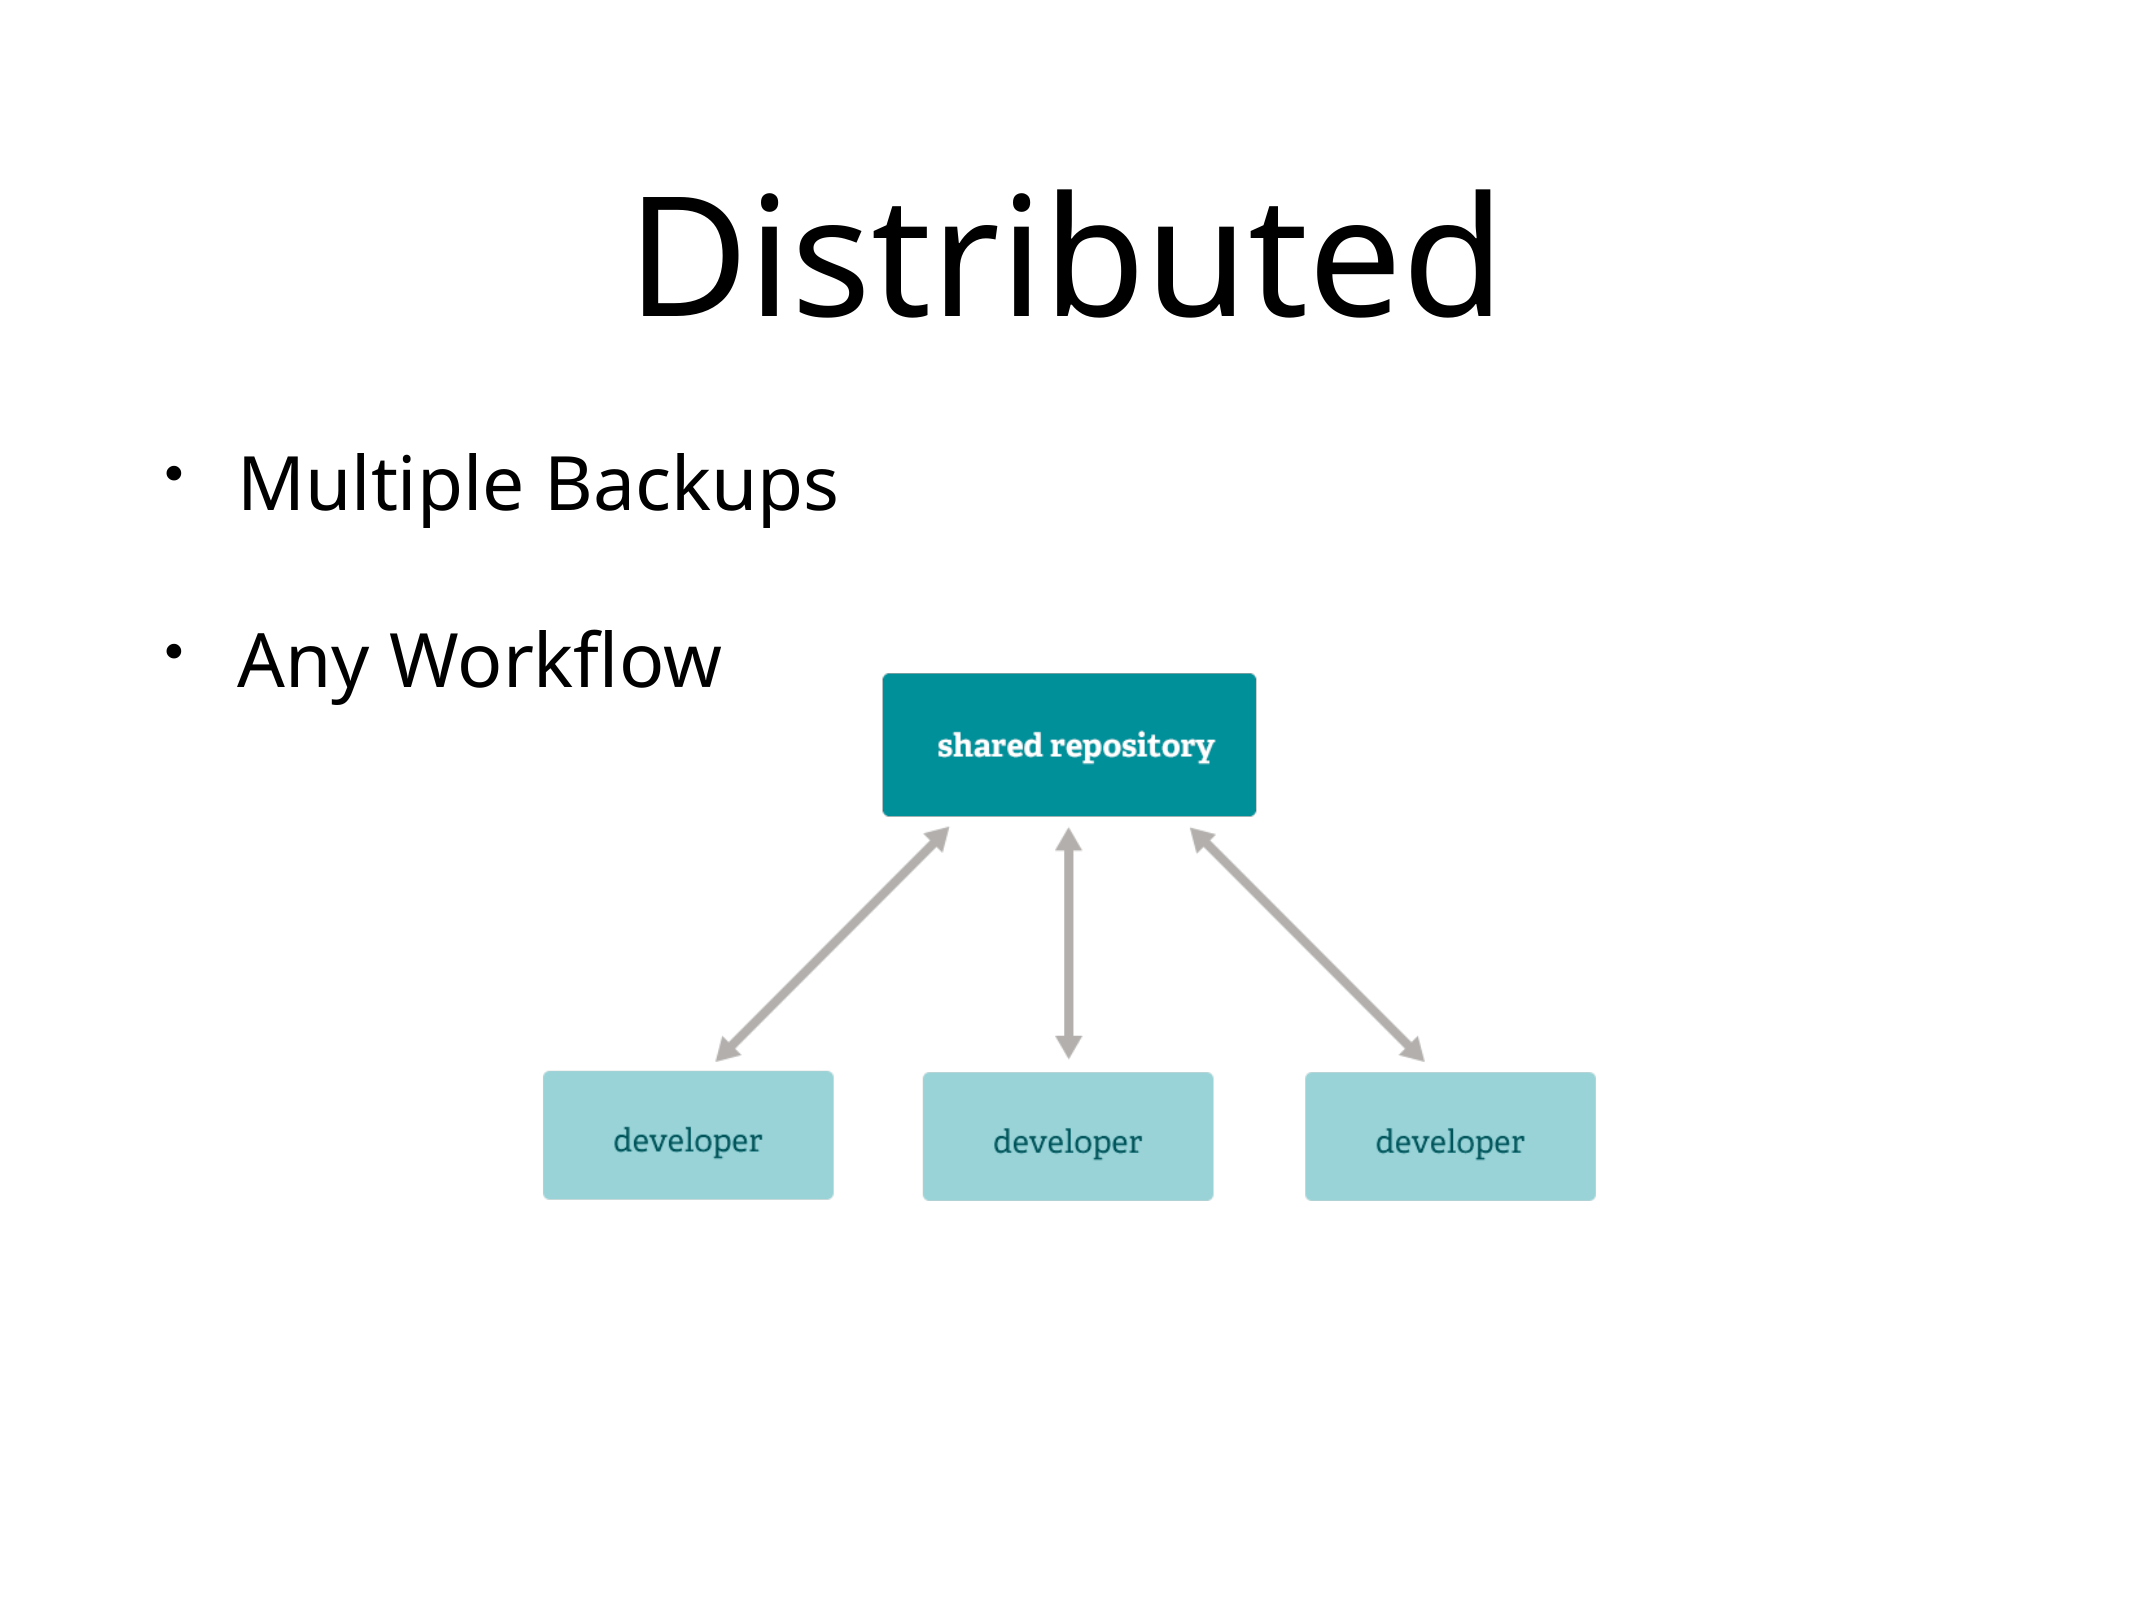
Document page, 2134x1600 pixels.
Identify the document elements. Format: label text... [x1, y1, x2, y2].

picture [528, 671, 1605, 1214]
list Multiple Backups Any Workflow [155, 426, 1978, 1459]
title Distributed [155, 72, 1978, 426]
